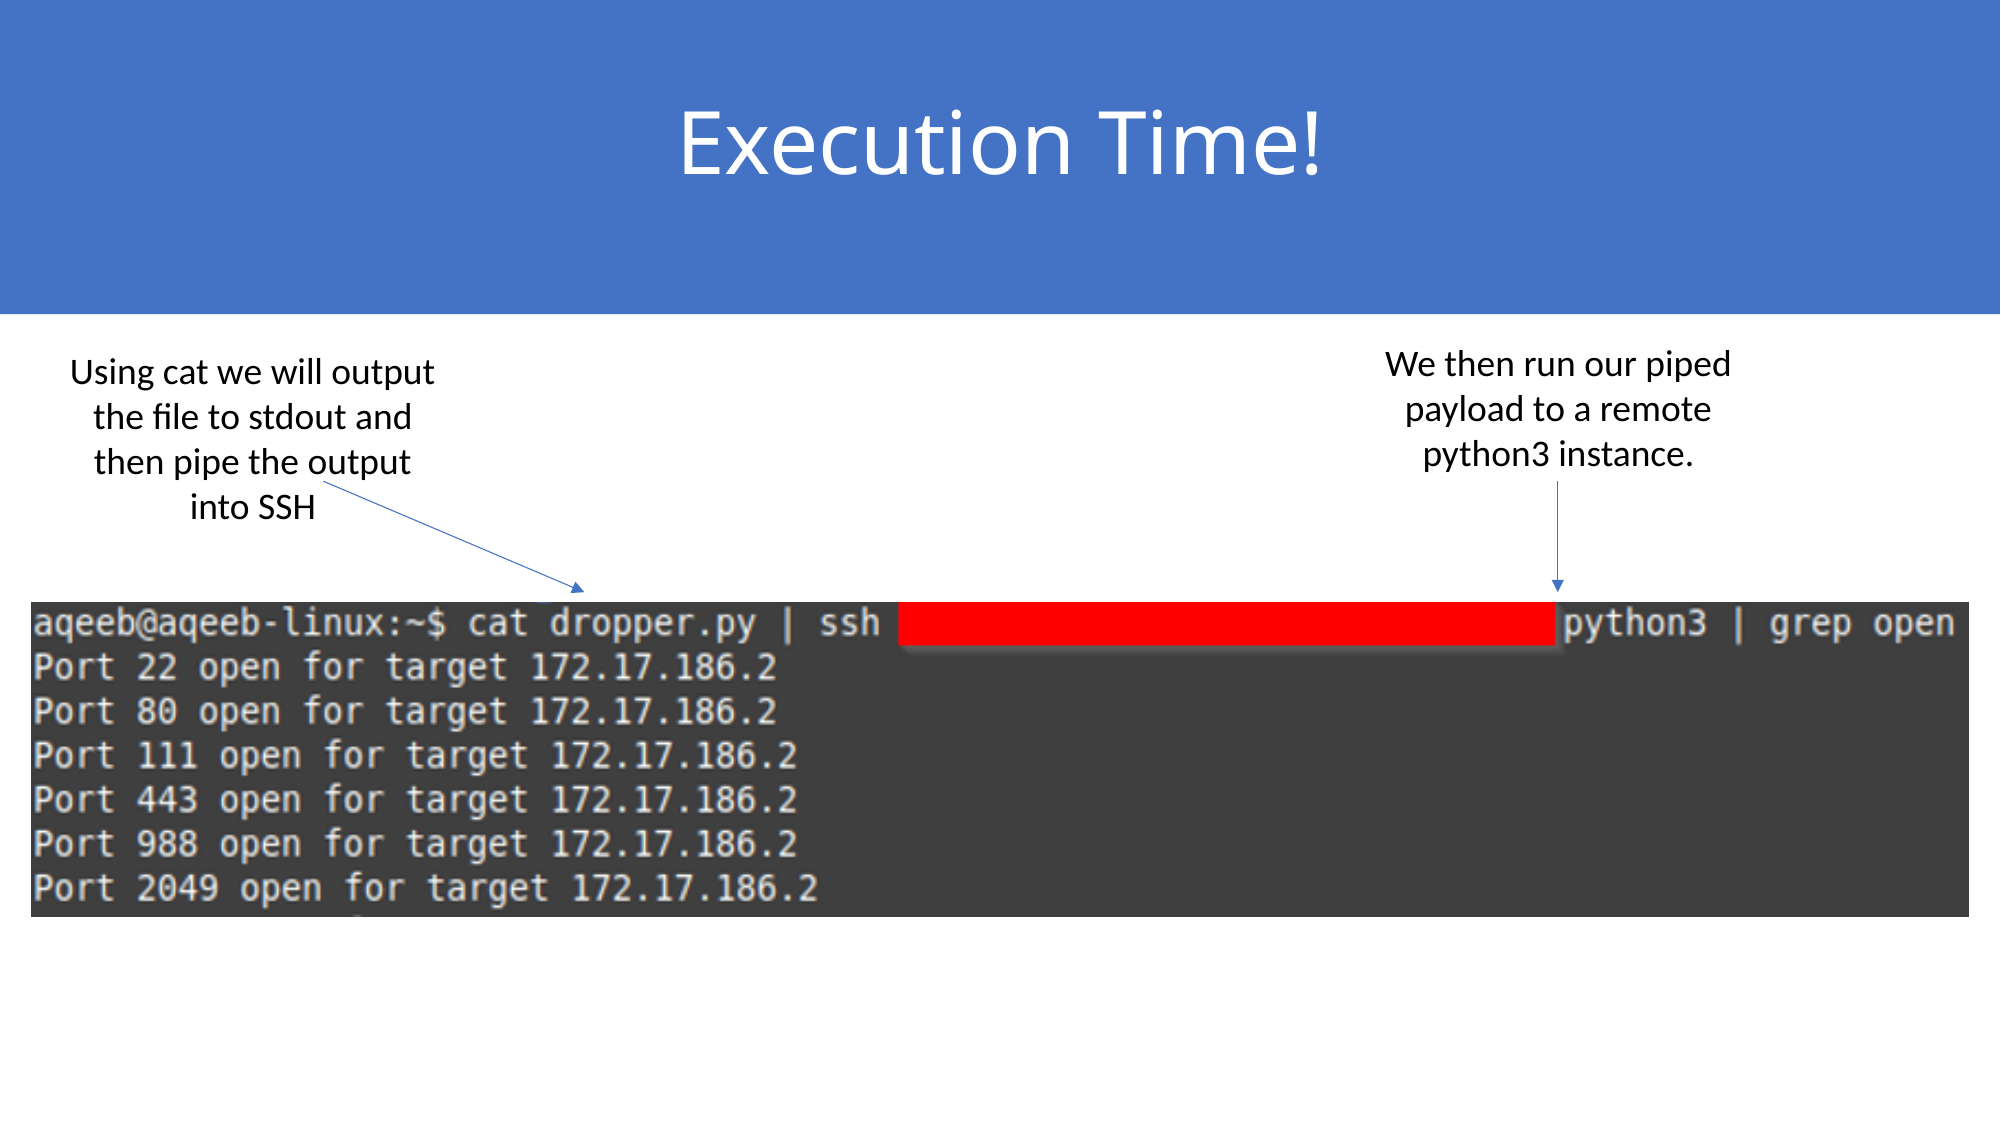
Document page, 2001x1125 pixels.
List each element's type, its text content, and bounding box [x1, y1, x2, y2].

text_box [0, 0, 2000, 315]
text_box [323, 481, 585, 593]
picture [31, 602, 1969, 917]
text_box We then run our piped payload to a remote python3 instance. [1339, 332, 1779, 482]
title Execution Time! [137, 47, 1863, 201]
text_box Using cat we will output the file to stdout and then pipe the output into SSH [51, 339, 454, 535]
